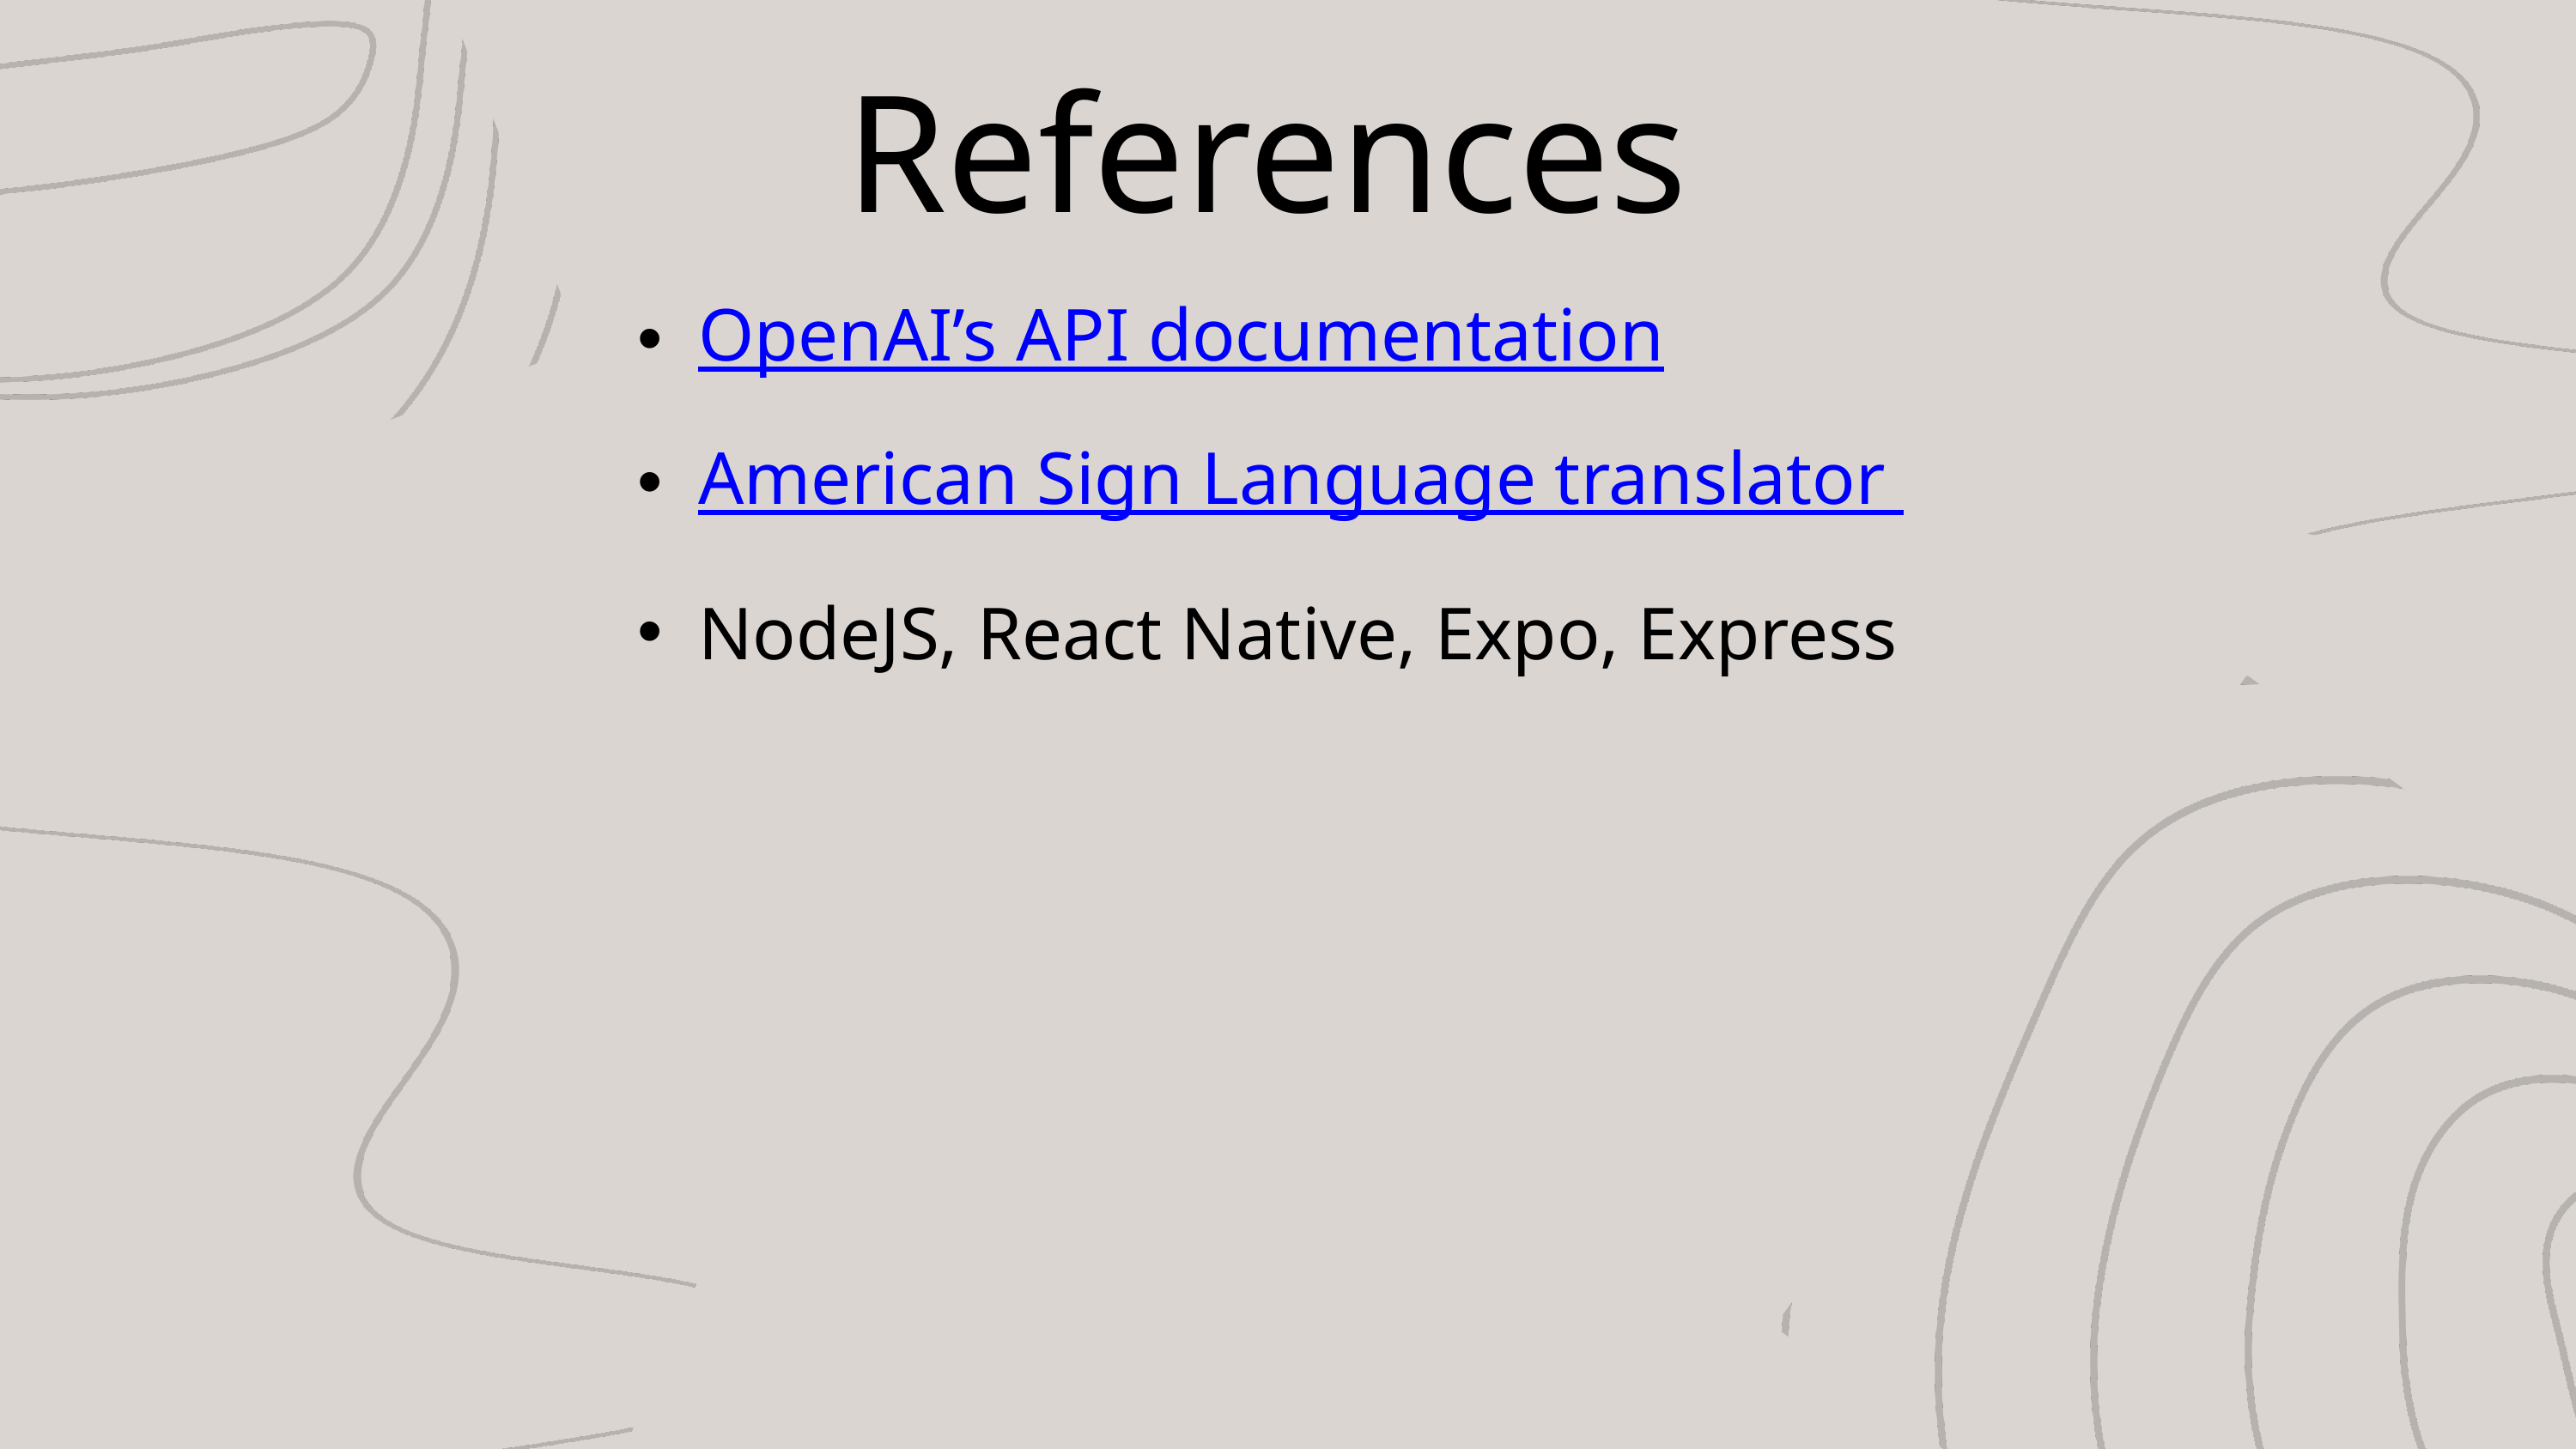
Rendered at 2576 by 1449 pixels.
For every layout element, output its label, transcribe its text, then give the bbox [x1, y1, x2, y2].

text_box [0, 700, 799, 1449]
text_box [0, 0, 575, 571]
text_box [1774, 675, 2576, 1449]
text_box OpenAI’s API documentation American Sign Language translator NodeJS, React Native, Expo, Express [575, 314, 2001, 675]
text_box [1741, 0, 2576, 582]
text_box References [494, 82, 1783, 245]
